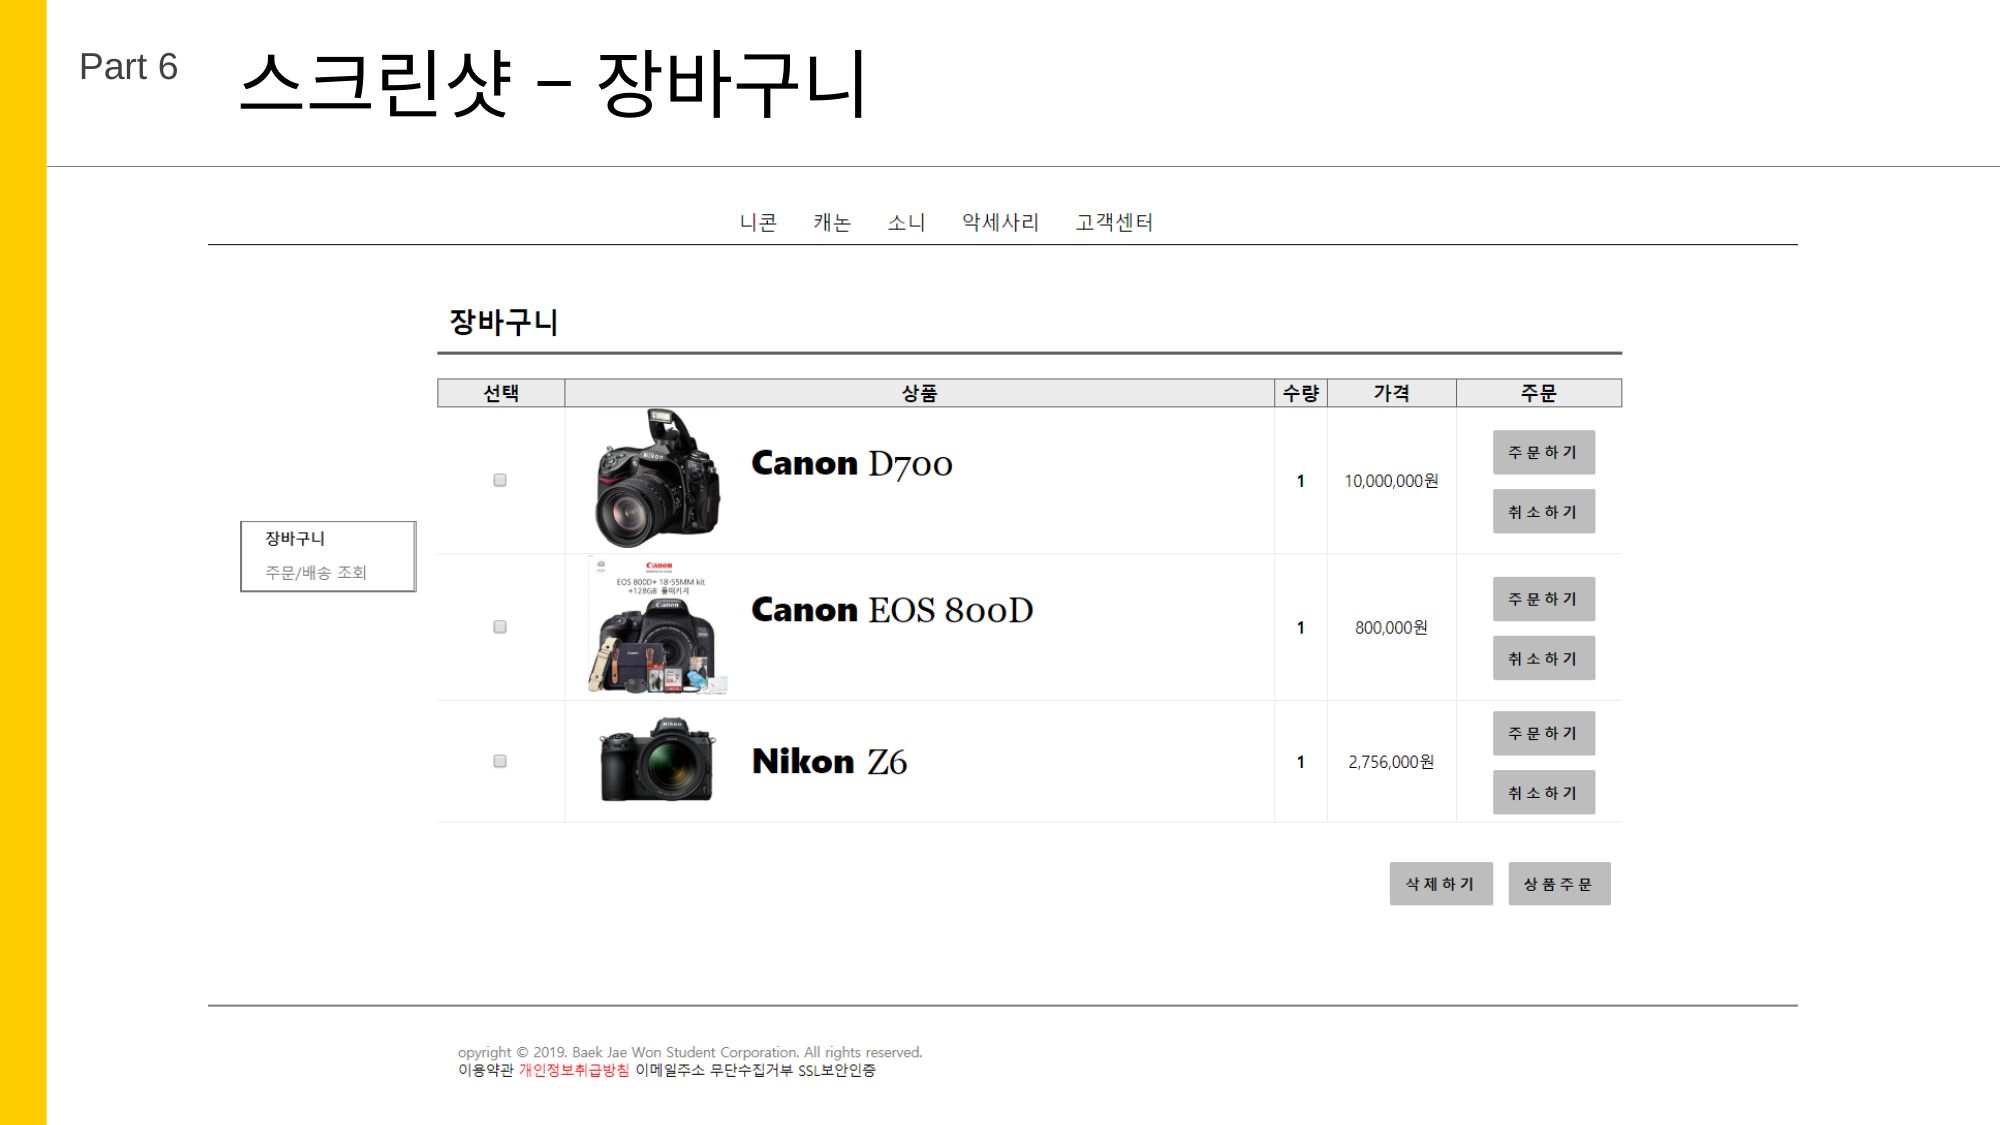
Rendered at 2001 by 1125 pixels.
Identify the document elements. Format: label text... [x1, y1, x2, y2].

text_box [0, 0, 48, 1125]
picture [208, 208, 1798, 1079]
text_box 스크린샷 – 장바구니 [222, 30, 887, 136]
text_box Part 6 [64, 34, 194, 95]
